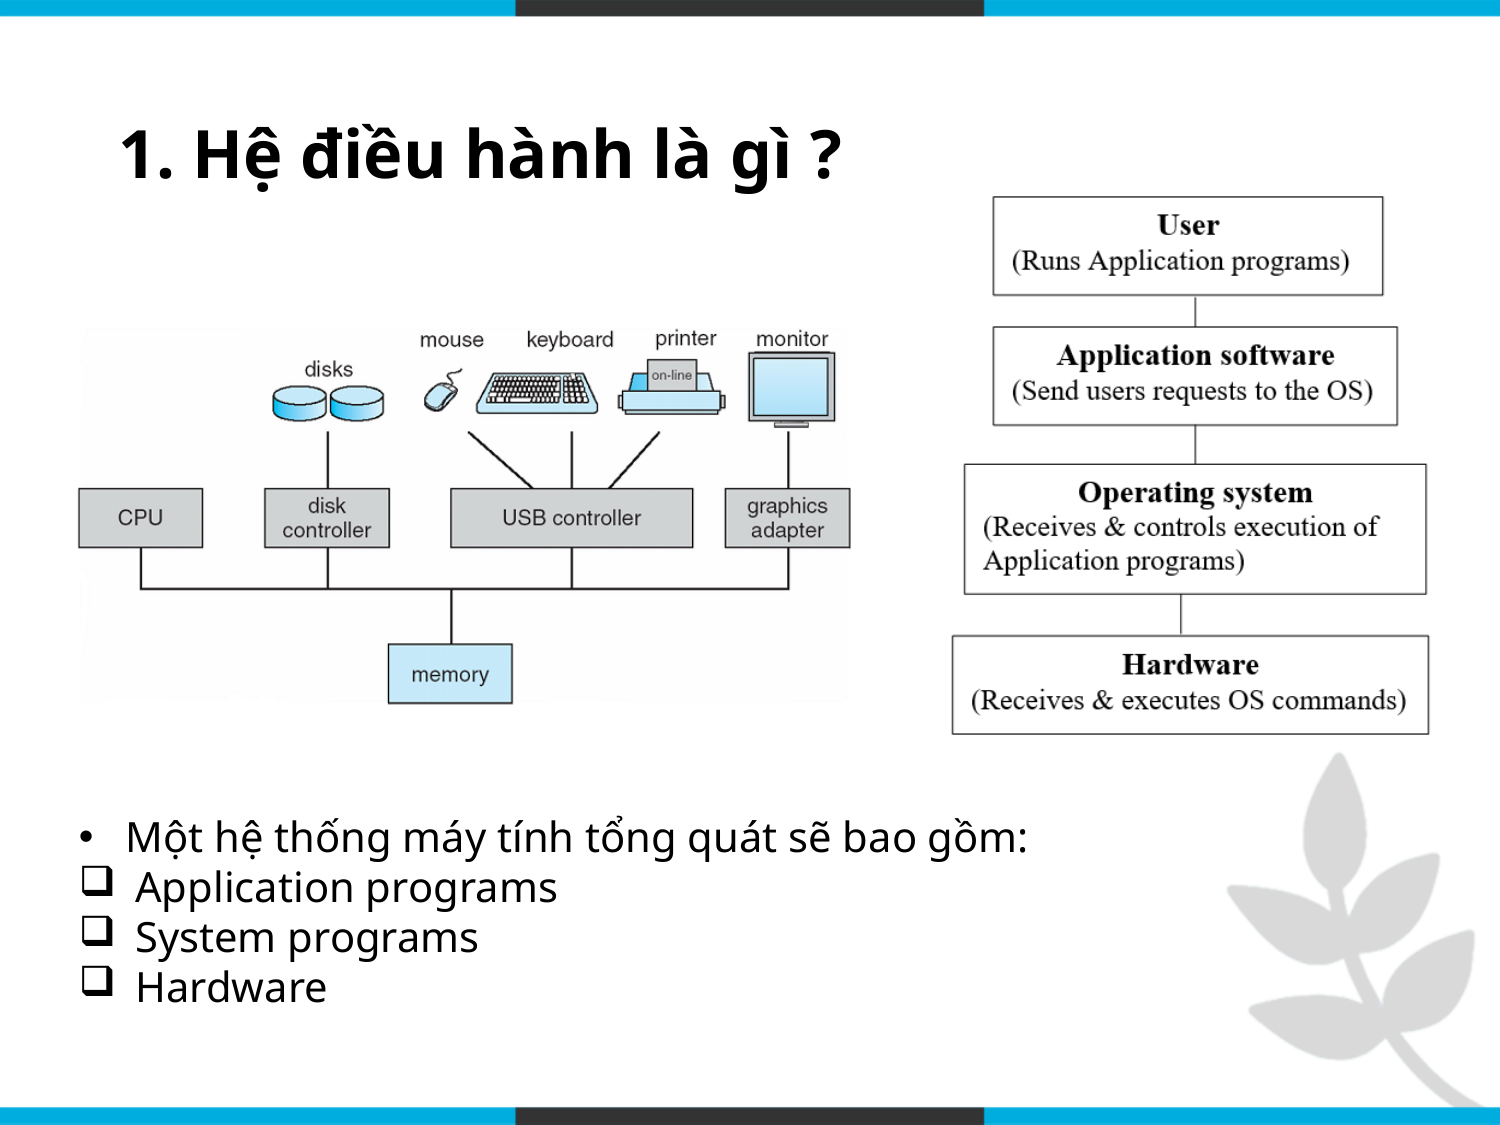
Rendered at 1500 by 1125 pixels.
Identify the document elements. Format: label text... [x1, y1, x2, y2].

text_box Một hệ thống máy tính tổng quát sẽ bao gồm: Application programs System programs Hardware [64, 803, 1045, 1019]
title 1. Hệ điều hành là gì ? [103, 48, 1397, 266]
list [929, 188, 1483, 748]
picture [0, 0, 1500, 1125]
